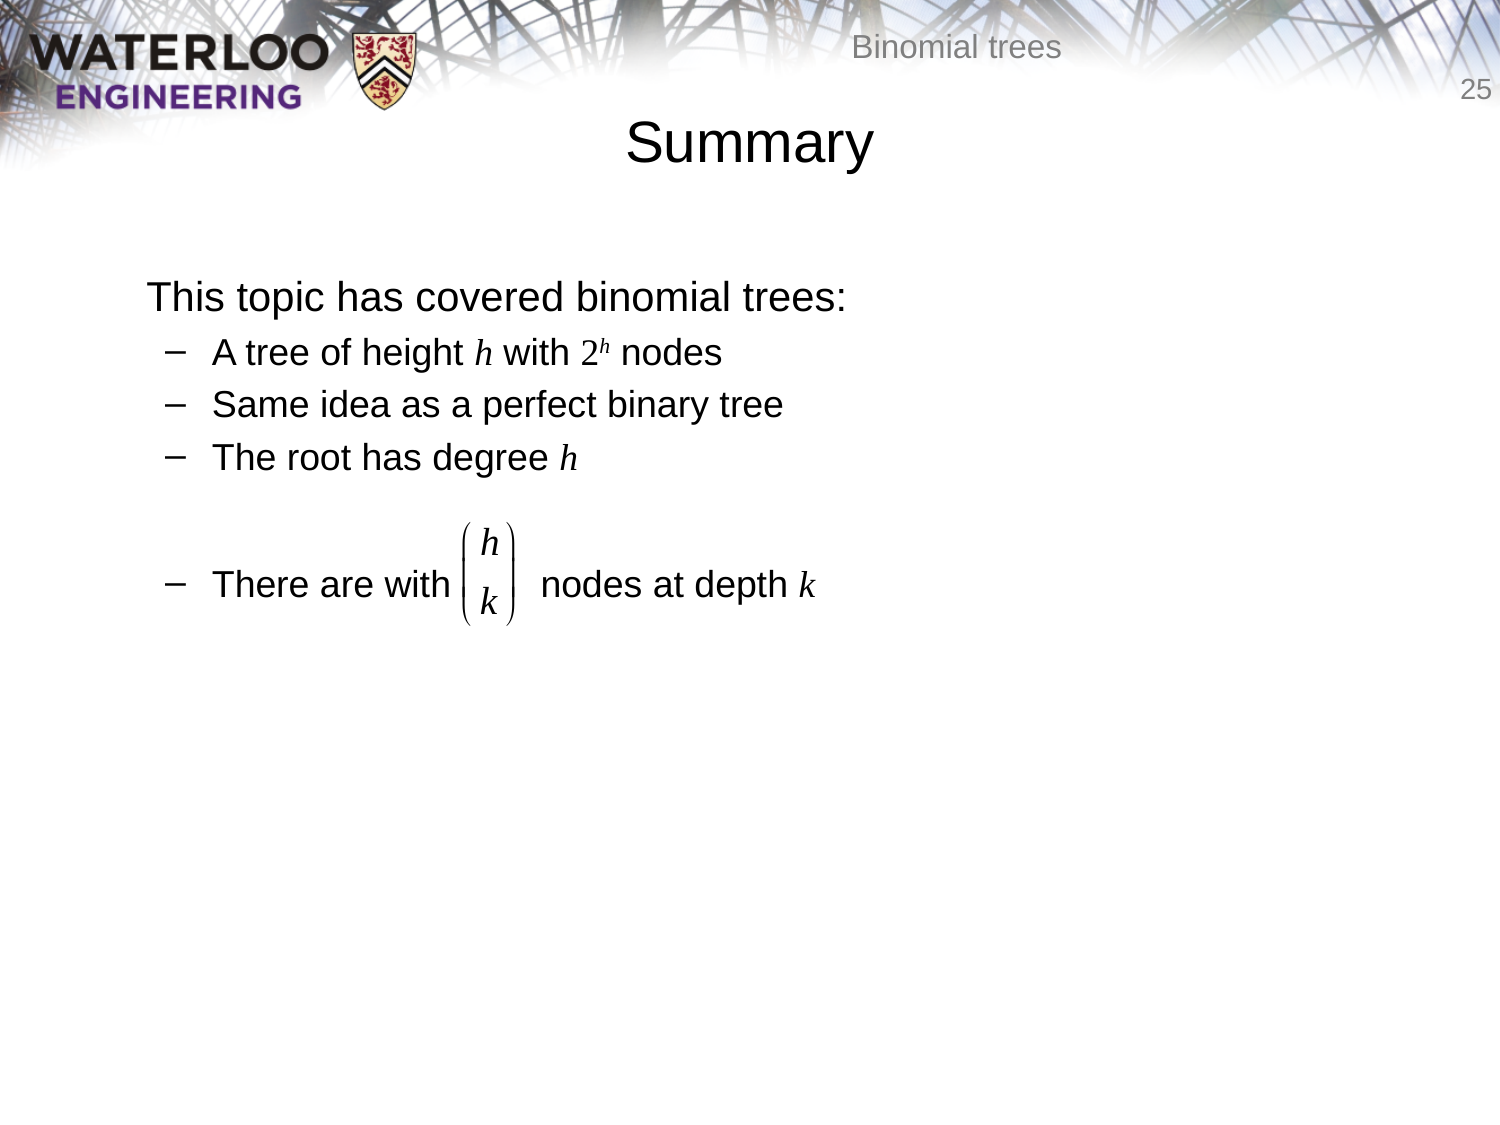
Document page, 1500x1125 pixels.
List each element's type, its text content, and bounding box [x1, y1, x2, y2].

title Summary [74, 44, 1426, 233]
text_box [454, 515, 527, 634]
list This topic has covered binomial trees: A tree of height h with 2h nodes Same idea as a perfect binary tree The root has degree h There are with nodes at depth k [74, 262, 1426, 1006]
picture [0, 0, 1500, 1125]
